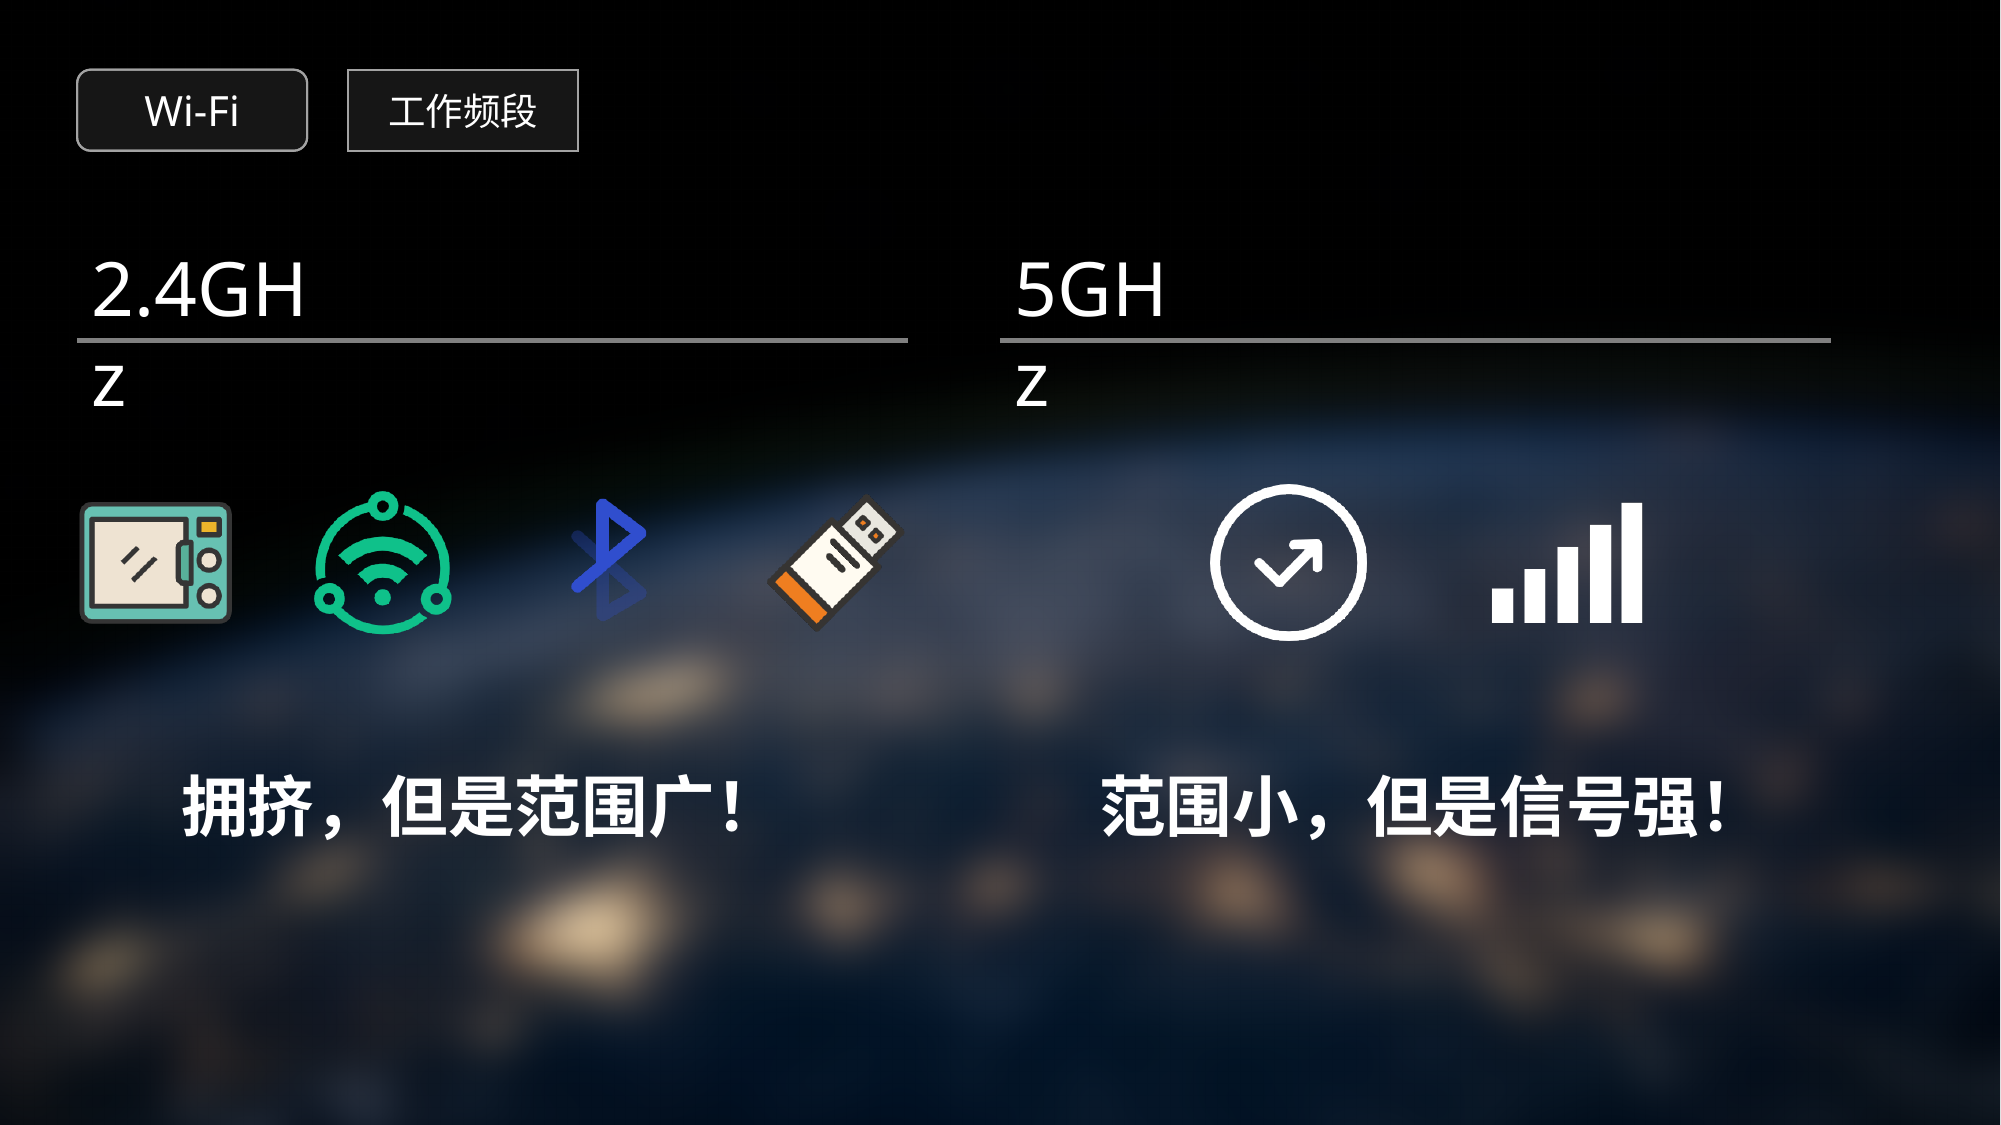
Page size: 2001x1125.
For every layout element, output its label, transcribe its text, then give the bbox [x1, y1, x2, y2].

text_box 5GHz [999, 234, 1196, 338]
text_box 范围小，但是信号强！ [1084, 757, 1747, 853]
text_box 2.4GHz [77, 343, 325, 430]
picture [0, 0, 2001, 1125]
text_box 5GHz [999, 341, 1196, 430]
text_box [77, 69, 308, 151]
text_box 2.4GHz [77, 234, 325, 338]
text_box 拥挤，但是范围广！ [166, 757, 763, 853]
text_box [348, 69, 579, 151]
